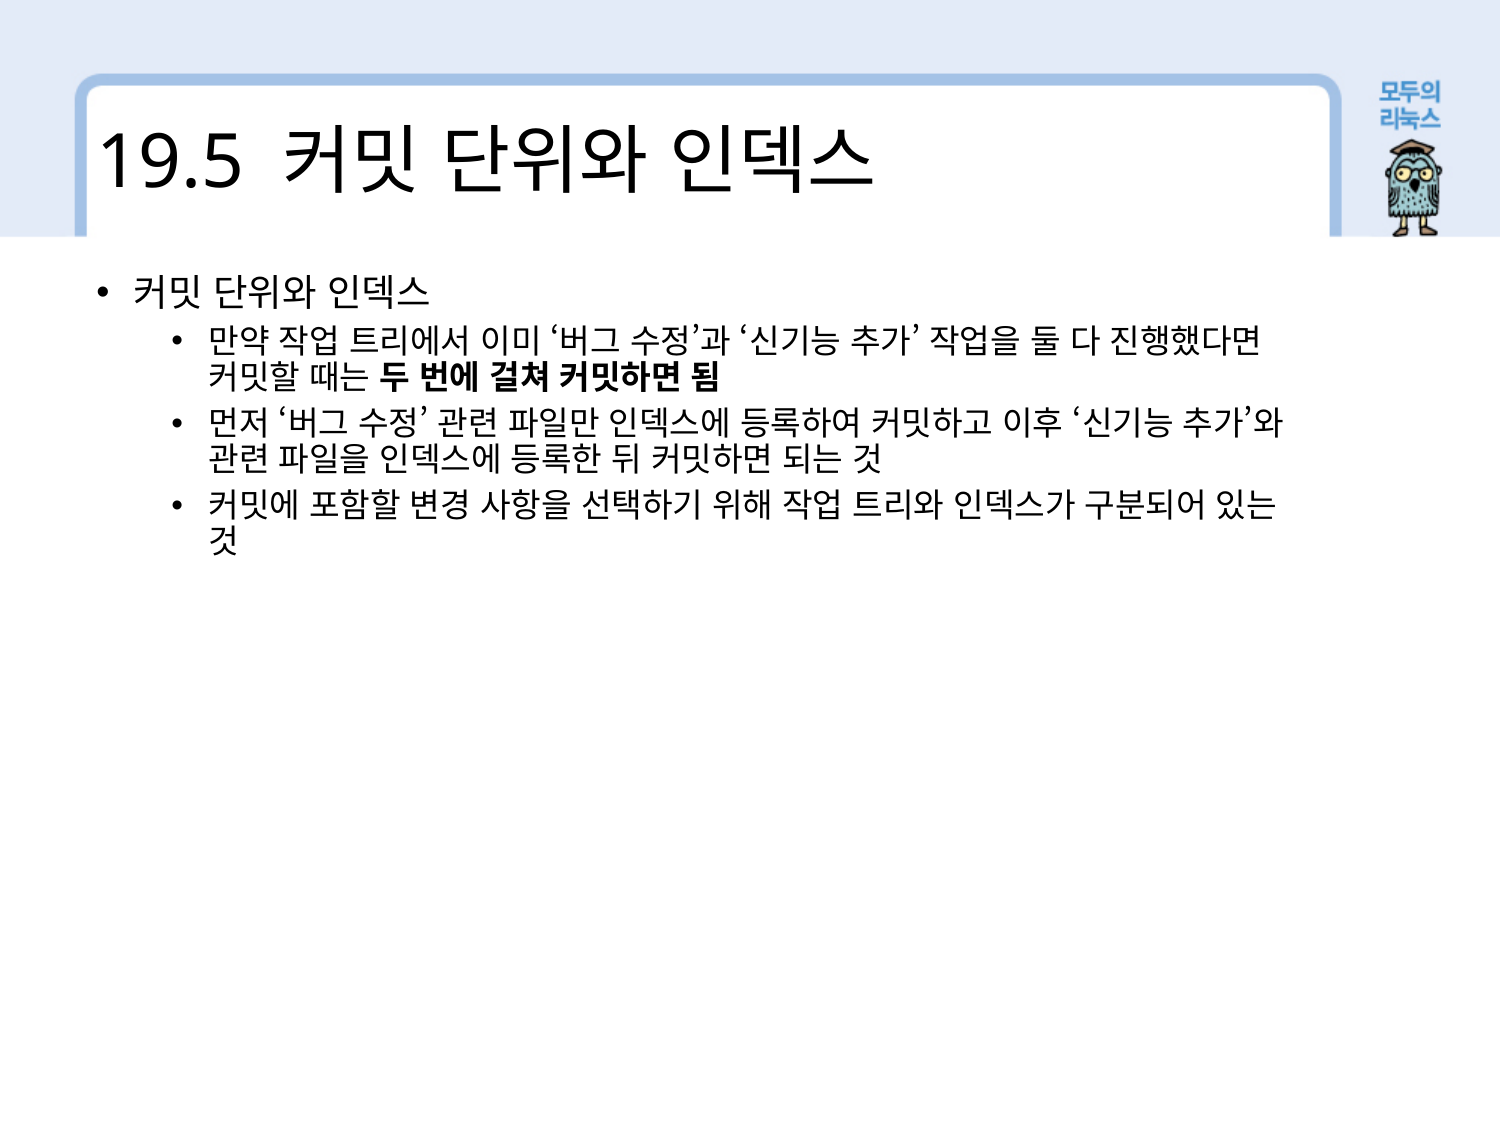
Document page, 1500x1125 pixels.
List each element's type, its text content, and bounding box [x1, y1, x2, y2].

text_box 커밋 단위와 인덱스 만약 작업 트리에서 이미 ‘버그 수정’과 ‘신기능 추가’ 작업을 둘 다 진행했다면 커밋할 때는 두 번에 걸쳐 커밋하면 됨 먼저 ‘버그 수정’ 관련 파일만 인덱스에 등록하여 커밋하고 이후 ‘신기능 추가’와 관련 파일을 인덱스에 등록한 뒤 커밋하면 되는 것 커밋에 포함할 변경 사항을 선택하기 위해 작업 트리와 인덱스가 구분되어 있는 것 [81, 266, 1316, 1024]
text_box 19.5 커밋 단위와 인덱스 [81, 115, 1335, 221]
picture [0, 0, 1500, 1125]
